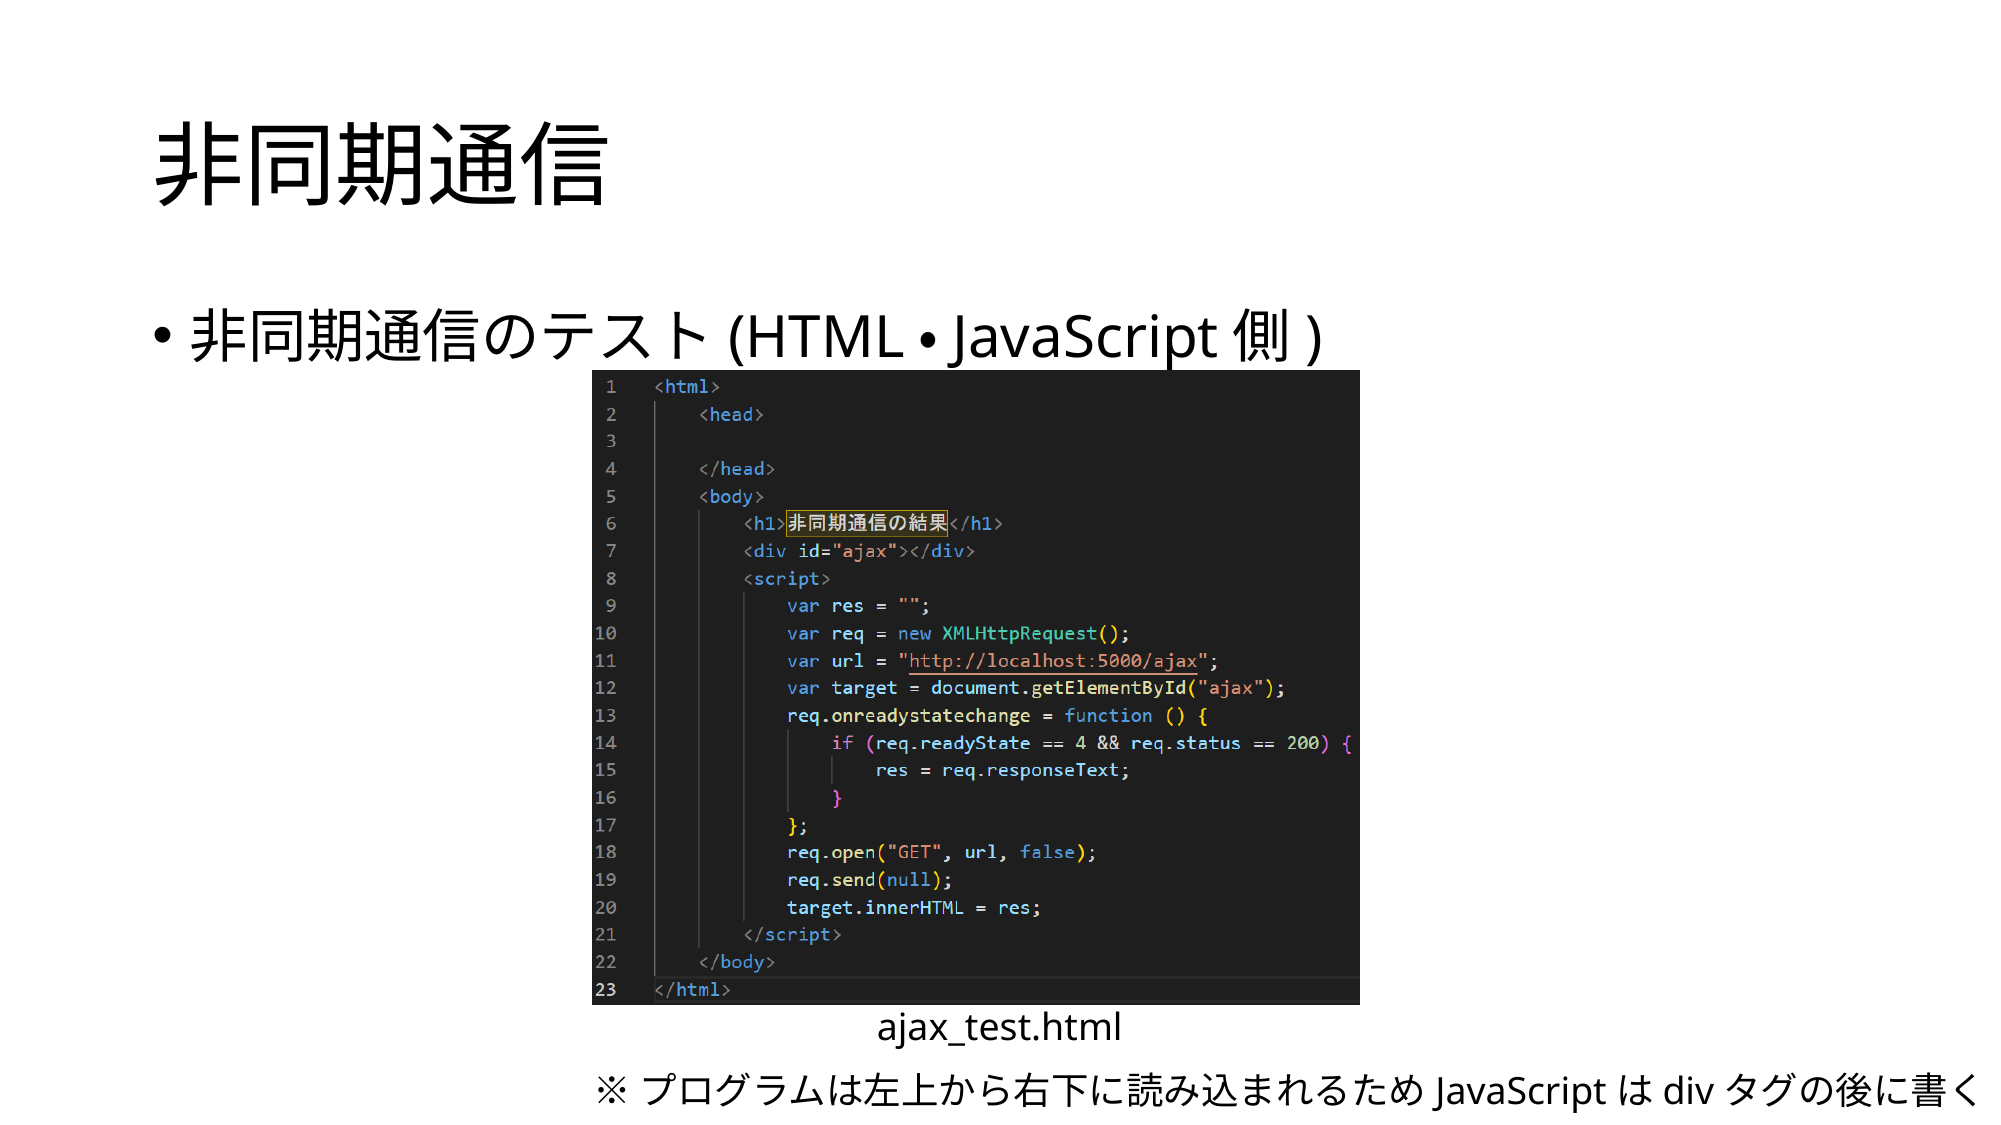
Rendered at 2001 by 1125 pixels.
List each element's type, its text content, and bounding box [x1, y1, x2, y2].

picture [592, 370, 1360, 1005]
list 非同期通信のテスト(HTML・JavaScript側) [137, 299, 1863, 1116]
title 非同期通信 [137, 59, 1863, 278]
text_box ※プログラムは左上から右下に読み込まれるためJavaScriptはdivタグの後に書く [578, 1059, 2000, 1120]
text_box ajax_test.html [862, 1005, 1138, 1056]
